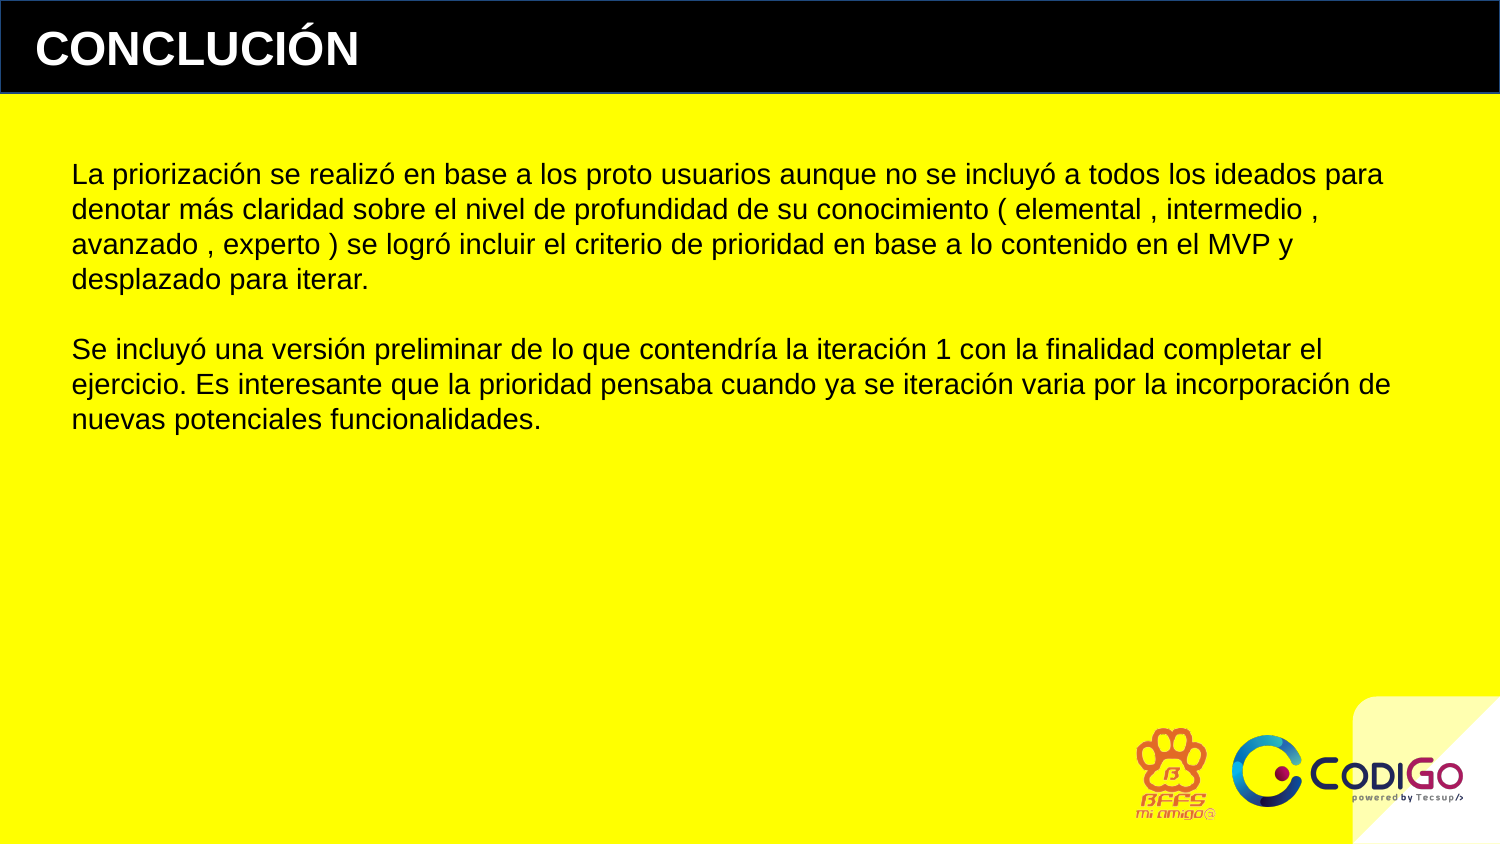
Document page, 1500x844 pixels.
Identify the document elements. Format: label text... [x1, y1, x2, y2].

text_box CONCLUCIÓN [19, 2, 763, 91]
text_box [0, 0, 1500, 94]
picture [1113, 715, 1463, 826]
text_box La priorización se realizó en base a los proto usuarios aunque no se incluyó a todos los ideados para denotar más claridad sobre el nivel de profundidad de su conocimiento ( elemental , intermedio , avanzado , experto ) se logró incluir el criterio de prioridad en base a lo contenido en el MVP y desplazado para iterar. Se incluyó una versión preliminar de lo que contendría la iteración 1 con la finalidad completar el ejercicio. Es interesante que la prioridad pensaba cuando ya se iteración varia por la incorporación de nuevas potenciales funcionalidades. [56, 140, 1444, 451]
